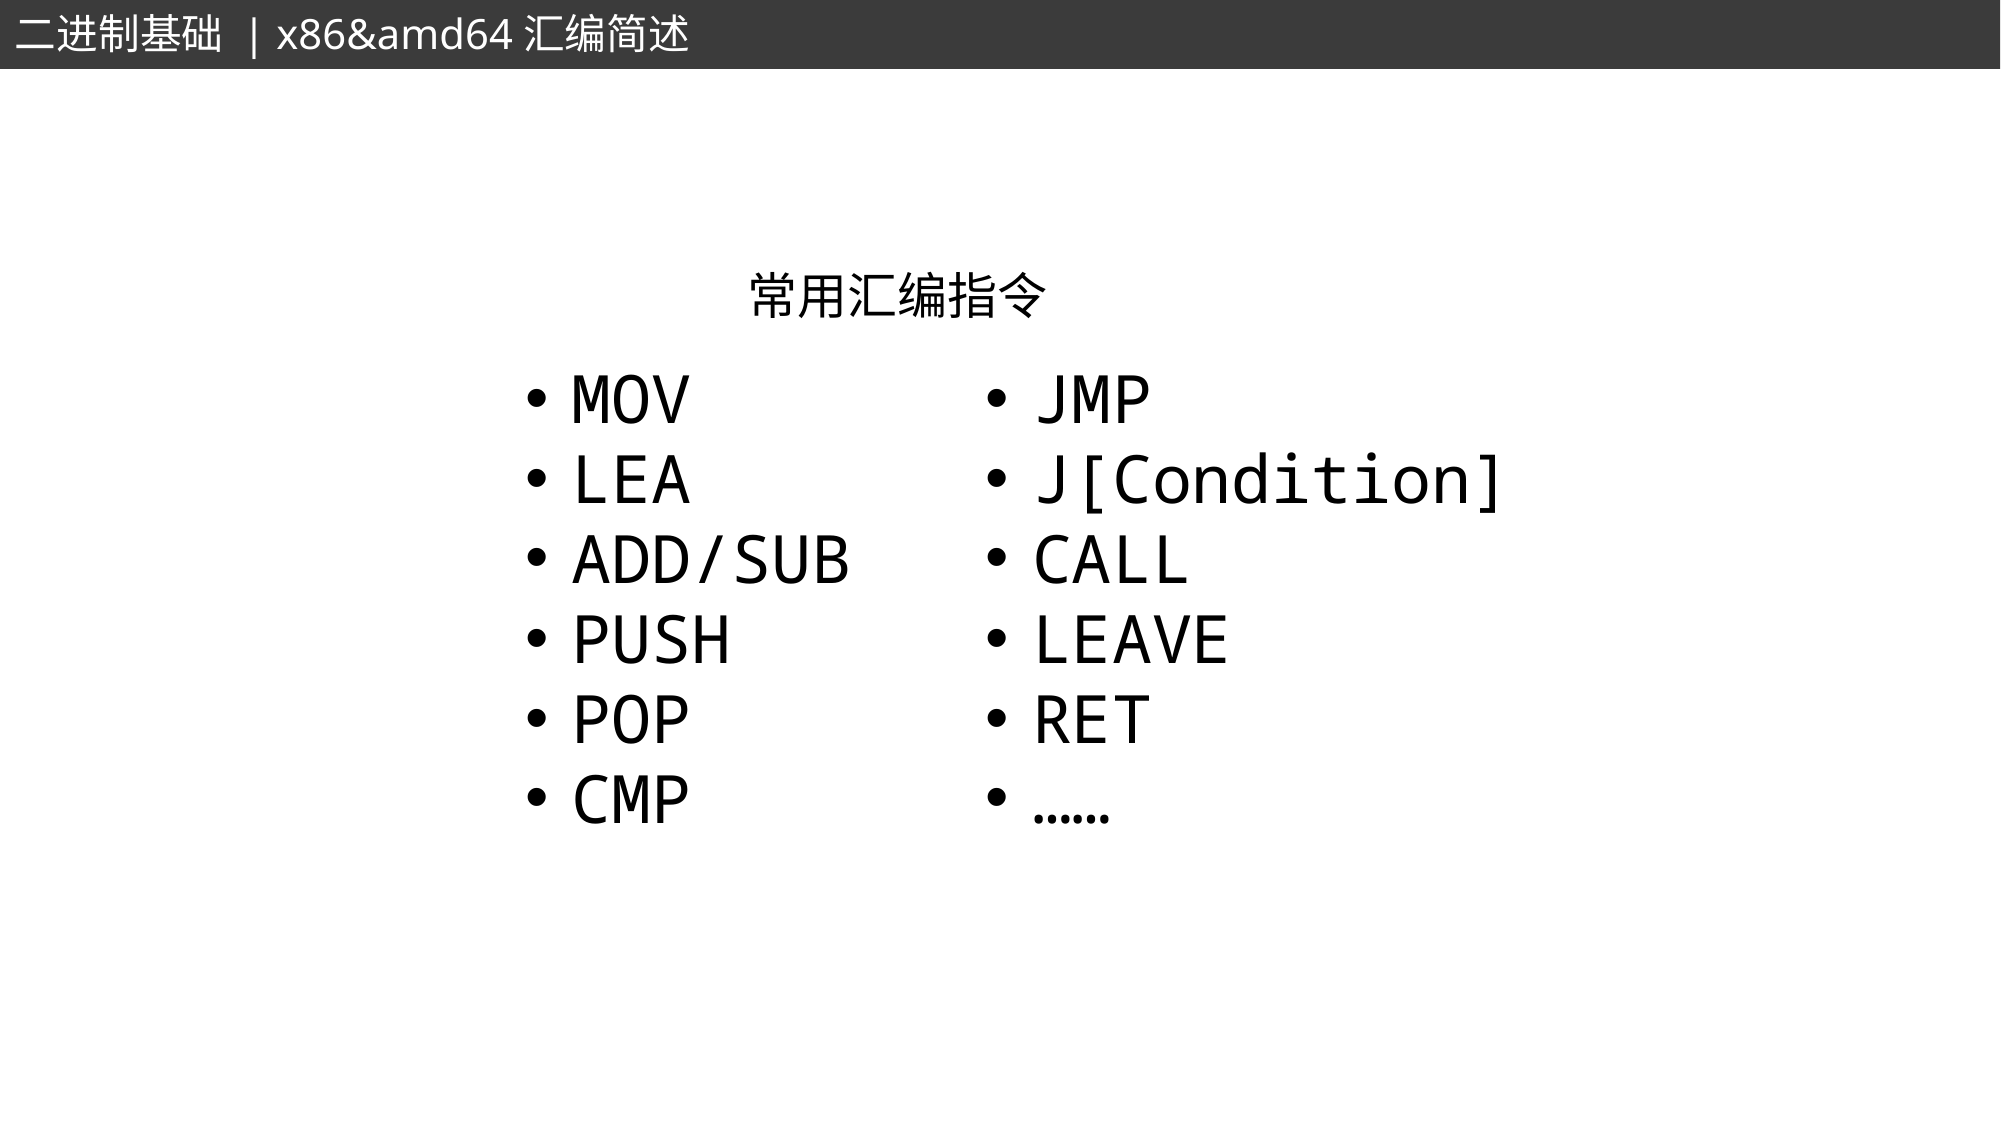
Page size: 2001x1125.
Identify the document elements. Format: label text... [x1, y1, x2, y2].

text_box MOV LEA ADD/SUB PUSH POP CMP [510, 349, 871, 1004]
text_box 常用汇编指令 [732, 256, 1063, 332]
text_box 二进制基础 | x86&amd64汇编简述 [0, 0, 925, 65]
text_box JMP J[Condition] CALL LEAVE RET …… [970, 349, 1578, 845]
